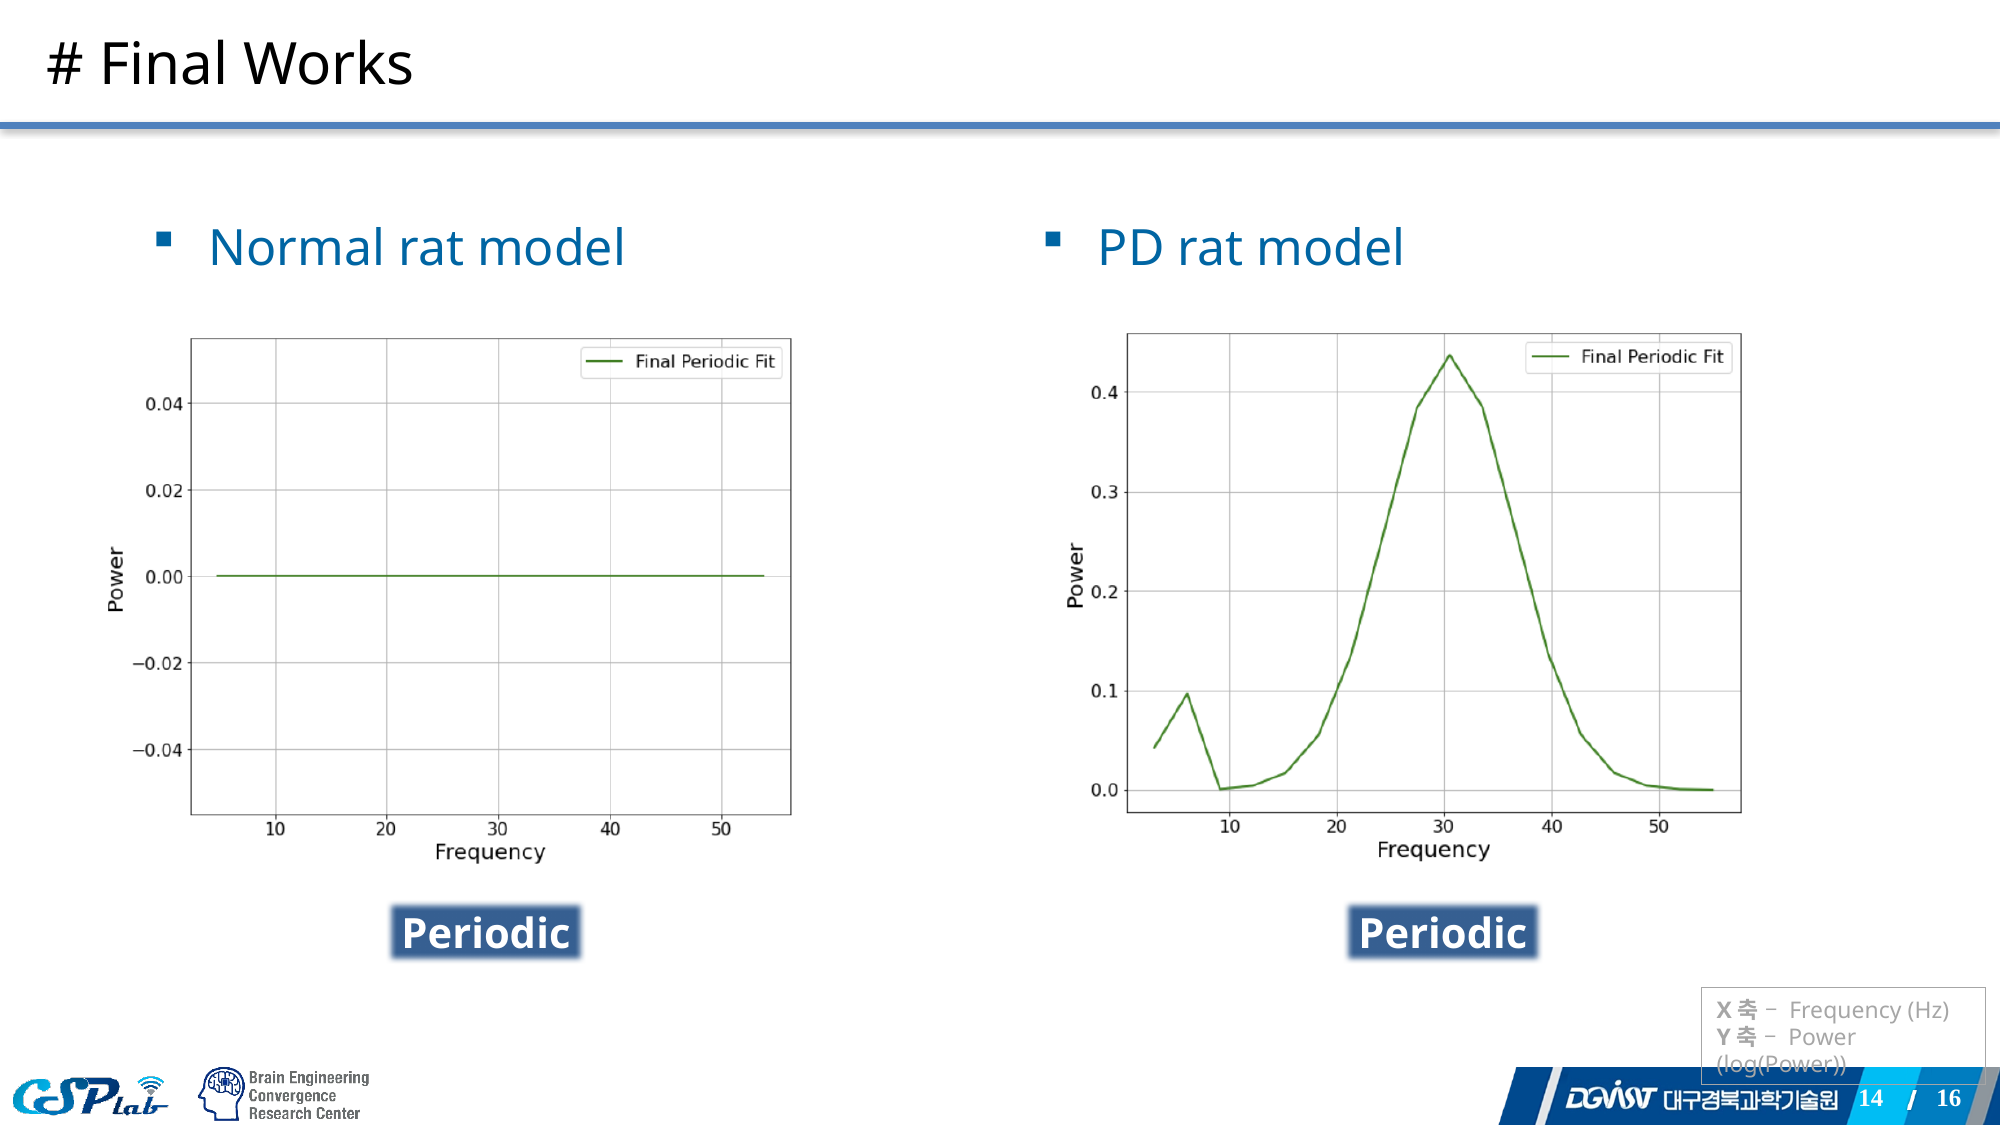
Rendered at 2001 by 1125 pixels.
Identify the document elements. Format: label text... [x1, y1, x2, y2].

title # Final Works [31, 21, 1969, 102]
picture [1058, 326, 1745, 865]
picture [1966, 1119, 2000, 1125]
picture [1368, 1067, 1847, 1125]
picture [197, 1064, 372, 1123]
picture [1986, 1067, 2000, 1073]
text_box Periodic [1353, 910, 1533, 954]
footer 16 [1921, 1073, 2000, 1119]
text_box PD rat model [1026, 159, 1792, 283]
picture [12, 1066, 169, 1125]
picture [1908, 1091, 1916, 1109]
text_box X축 – Frequency (Hz) Y축 – Power (log(Power)) [1701, 987, 1986, 1085]
picture [102, 332, 800, 870]
text_box Normal rat model [137, 159, 935, 283]
slide_number 14 [1791, 1085, 1905, 1120]
text_box Periodic [396, 910, 576, 954]
